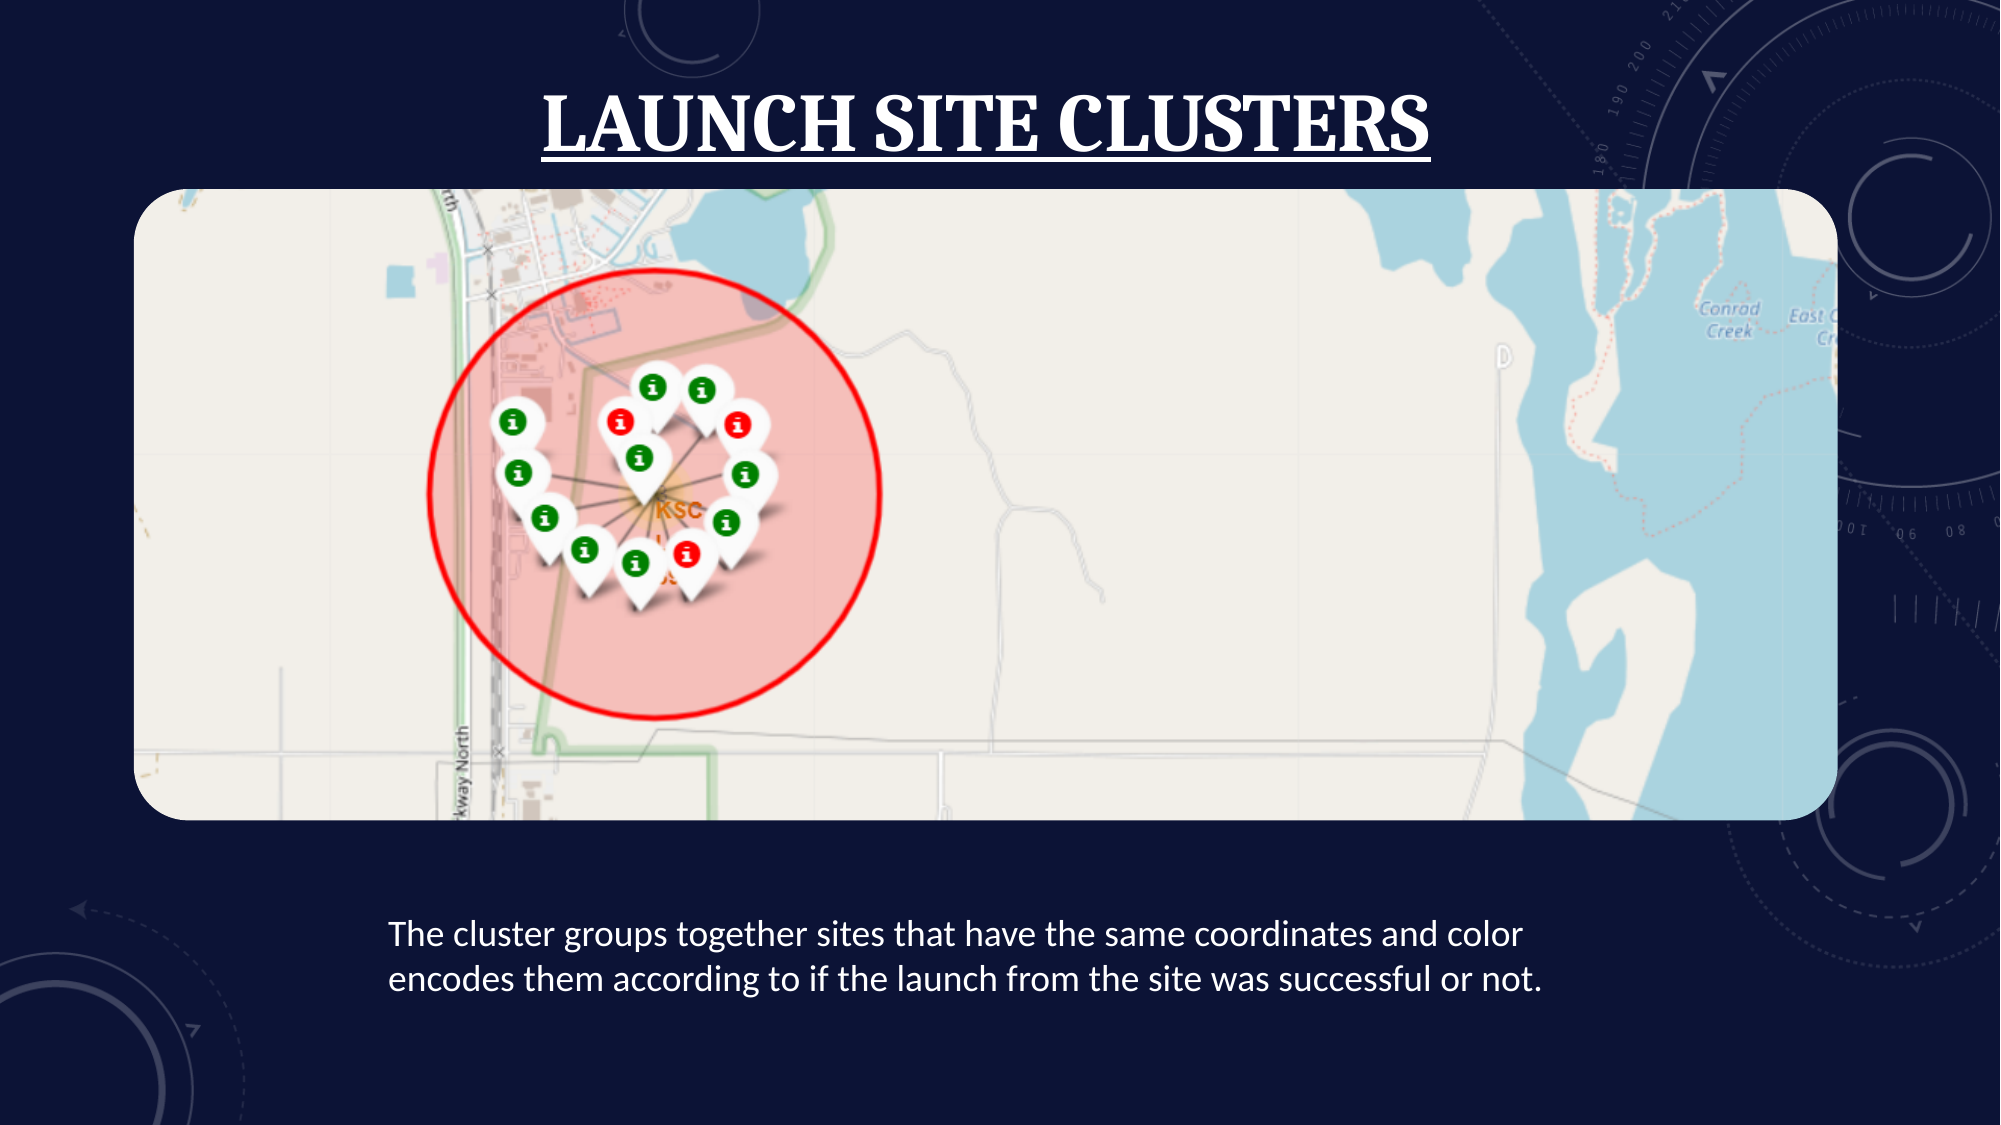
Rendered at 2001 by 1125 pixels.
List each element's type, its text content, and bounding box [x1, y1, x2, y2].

picture [0, 0, 2000, 1125]
text_box The cluster groups together sites that have the same coordinates and color encodes them according to if the launch from the site was successful or not. [373, 901, 1601, 1007]
title LAUNCH SITE CLUSTERS [81, 20, 1891, 215]
